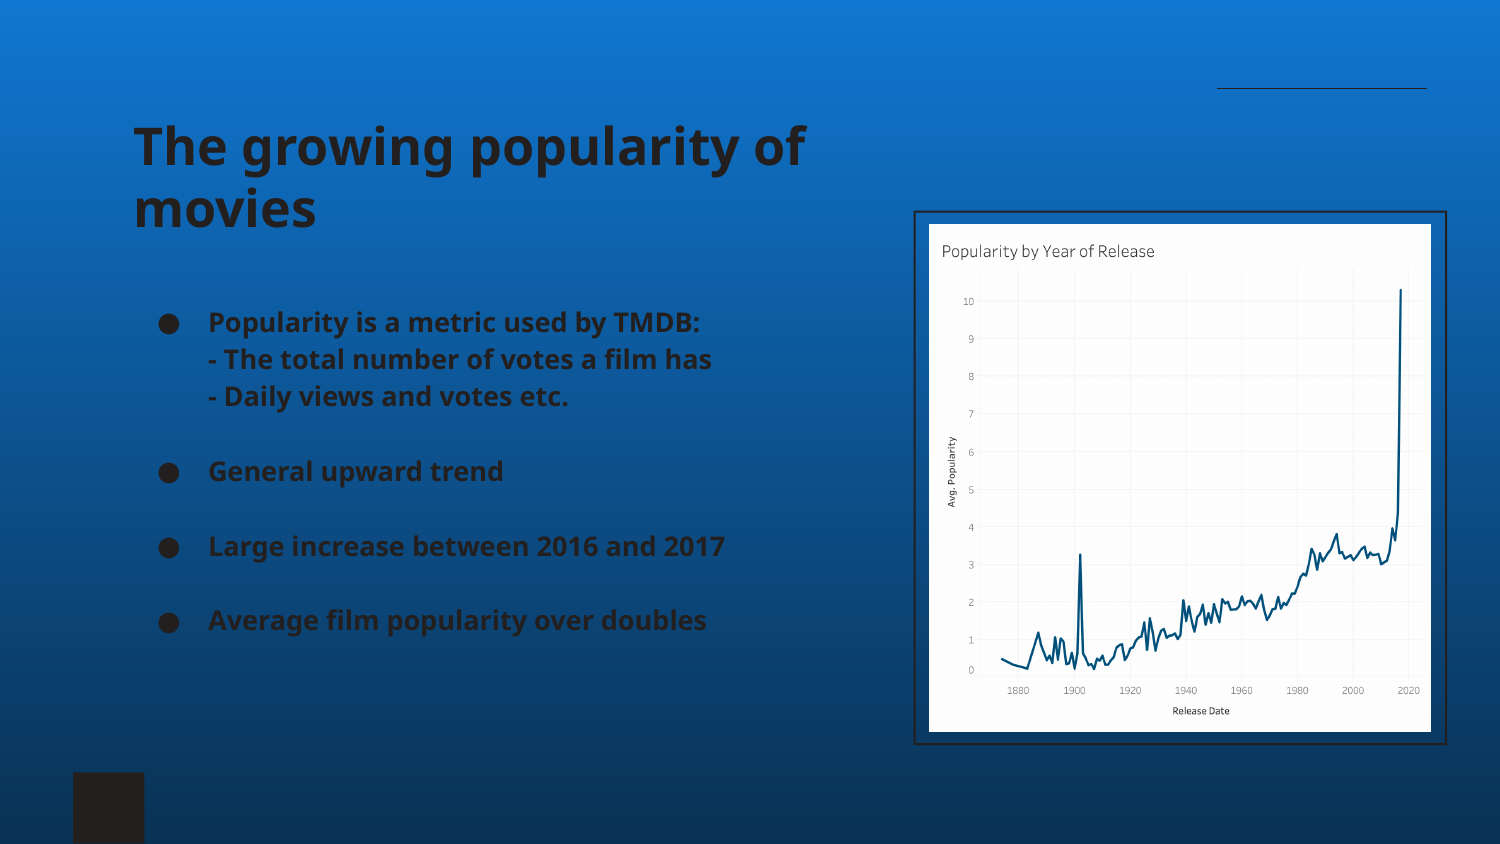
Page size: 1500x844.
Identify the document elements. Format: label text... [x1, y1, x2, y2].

subtitle Popularity is a metric used by TMDB: - The total number of votes a film has - Daily views and votes etc. General upward trend Large increase between 2016 and 2017 Average film popularity over doubles [118, 285, 843, 716]
title The growing popularity of movies [118, 98, 843, 265]
text_box [913, 210, 1448, 746]
picture [929, 223, 1431, 732]
